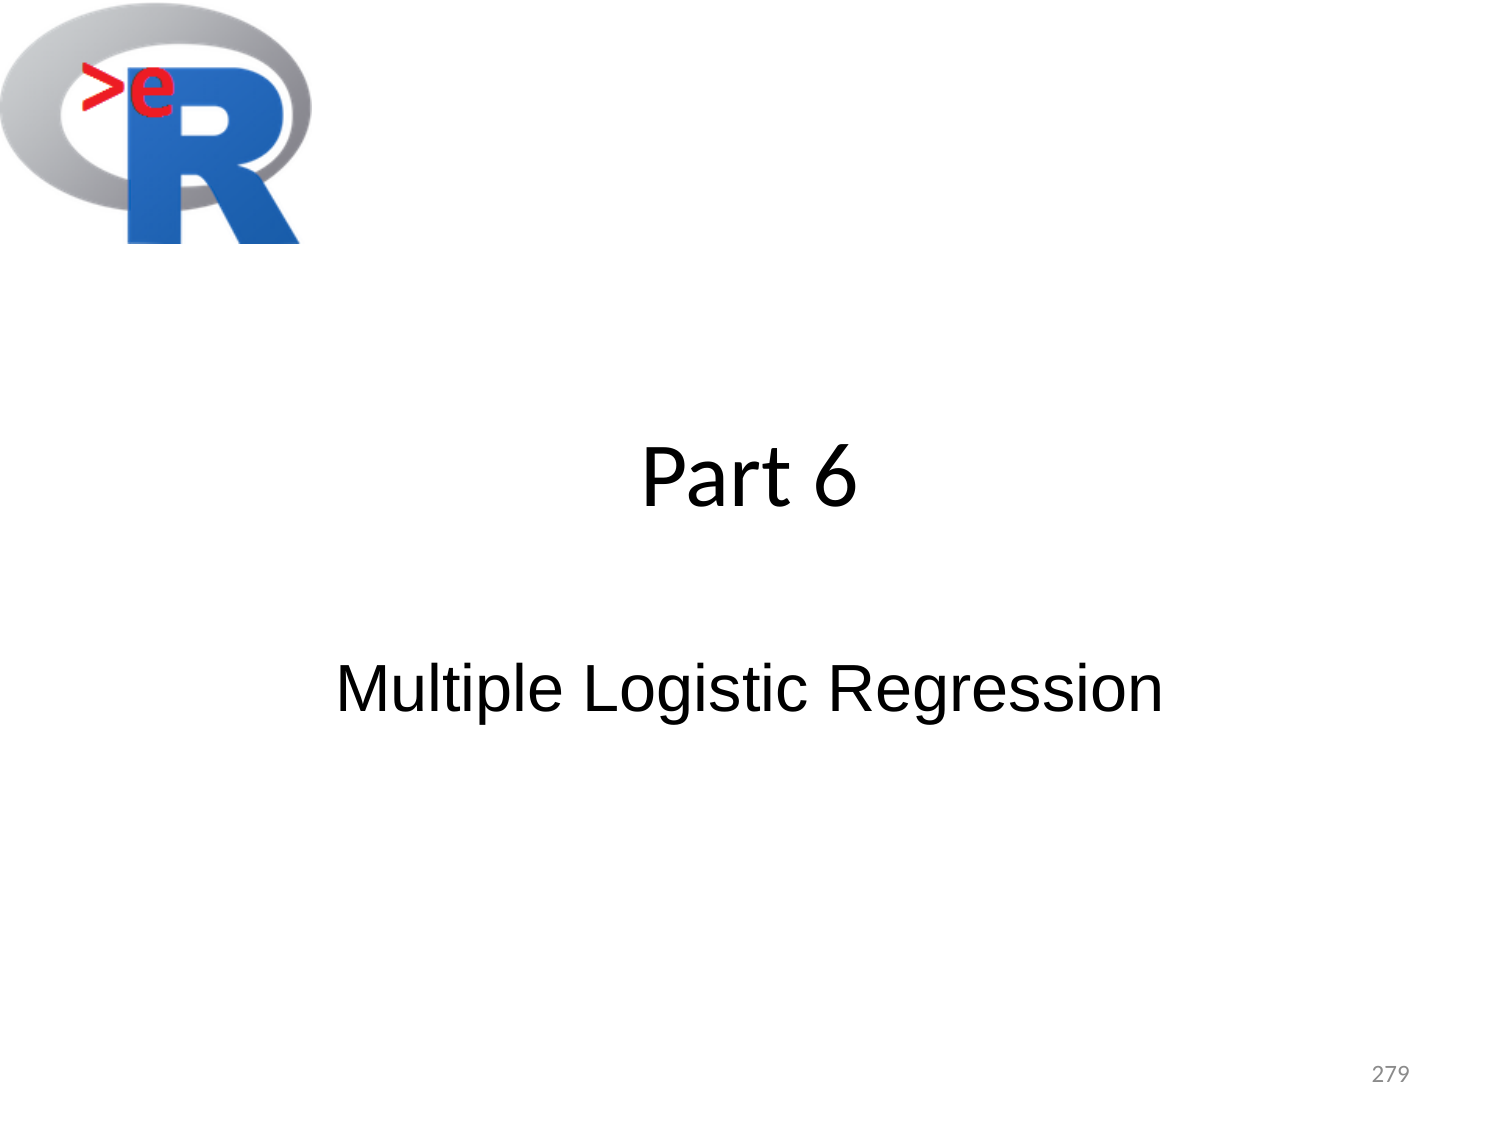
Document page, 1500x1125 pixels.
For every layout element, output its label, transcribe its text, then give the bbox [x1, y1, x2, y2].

slide_number 279 [1074, 1042, 1425, 1103]
subtitle Multiple Logistic Regression [225, 637, 1275, 925]
title Part 6 [112, 349, 1388, 591]
picture [0, 2, 312, 244]
